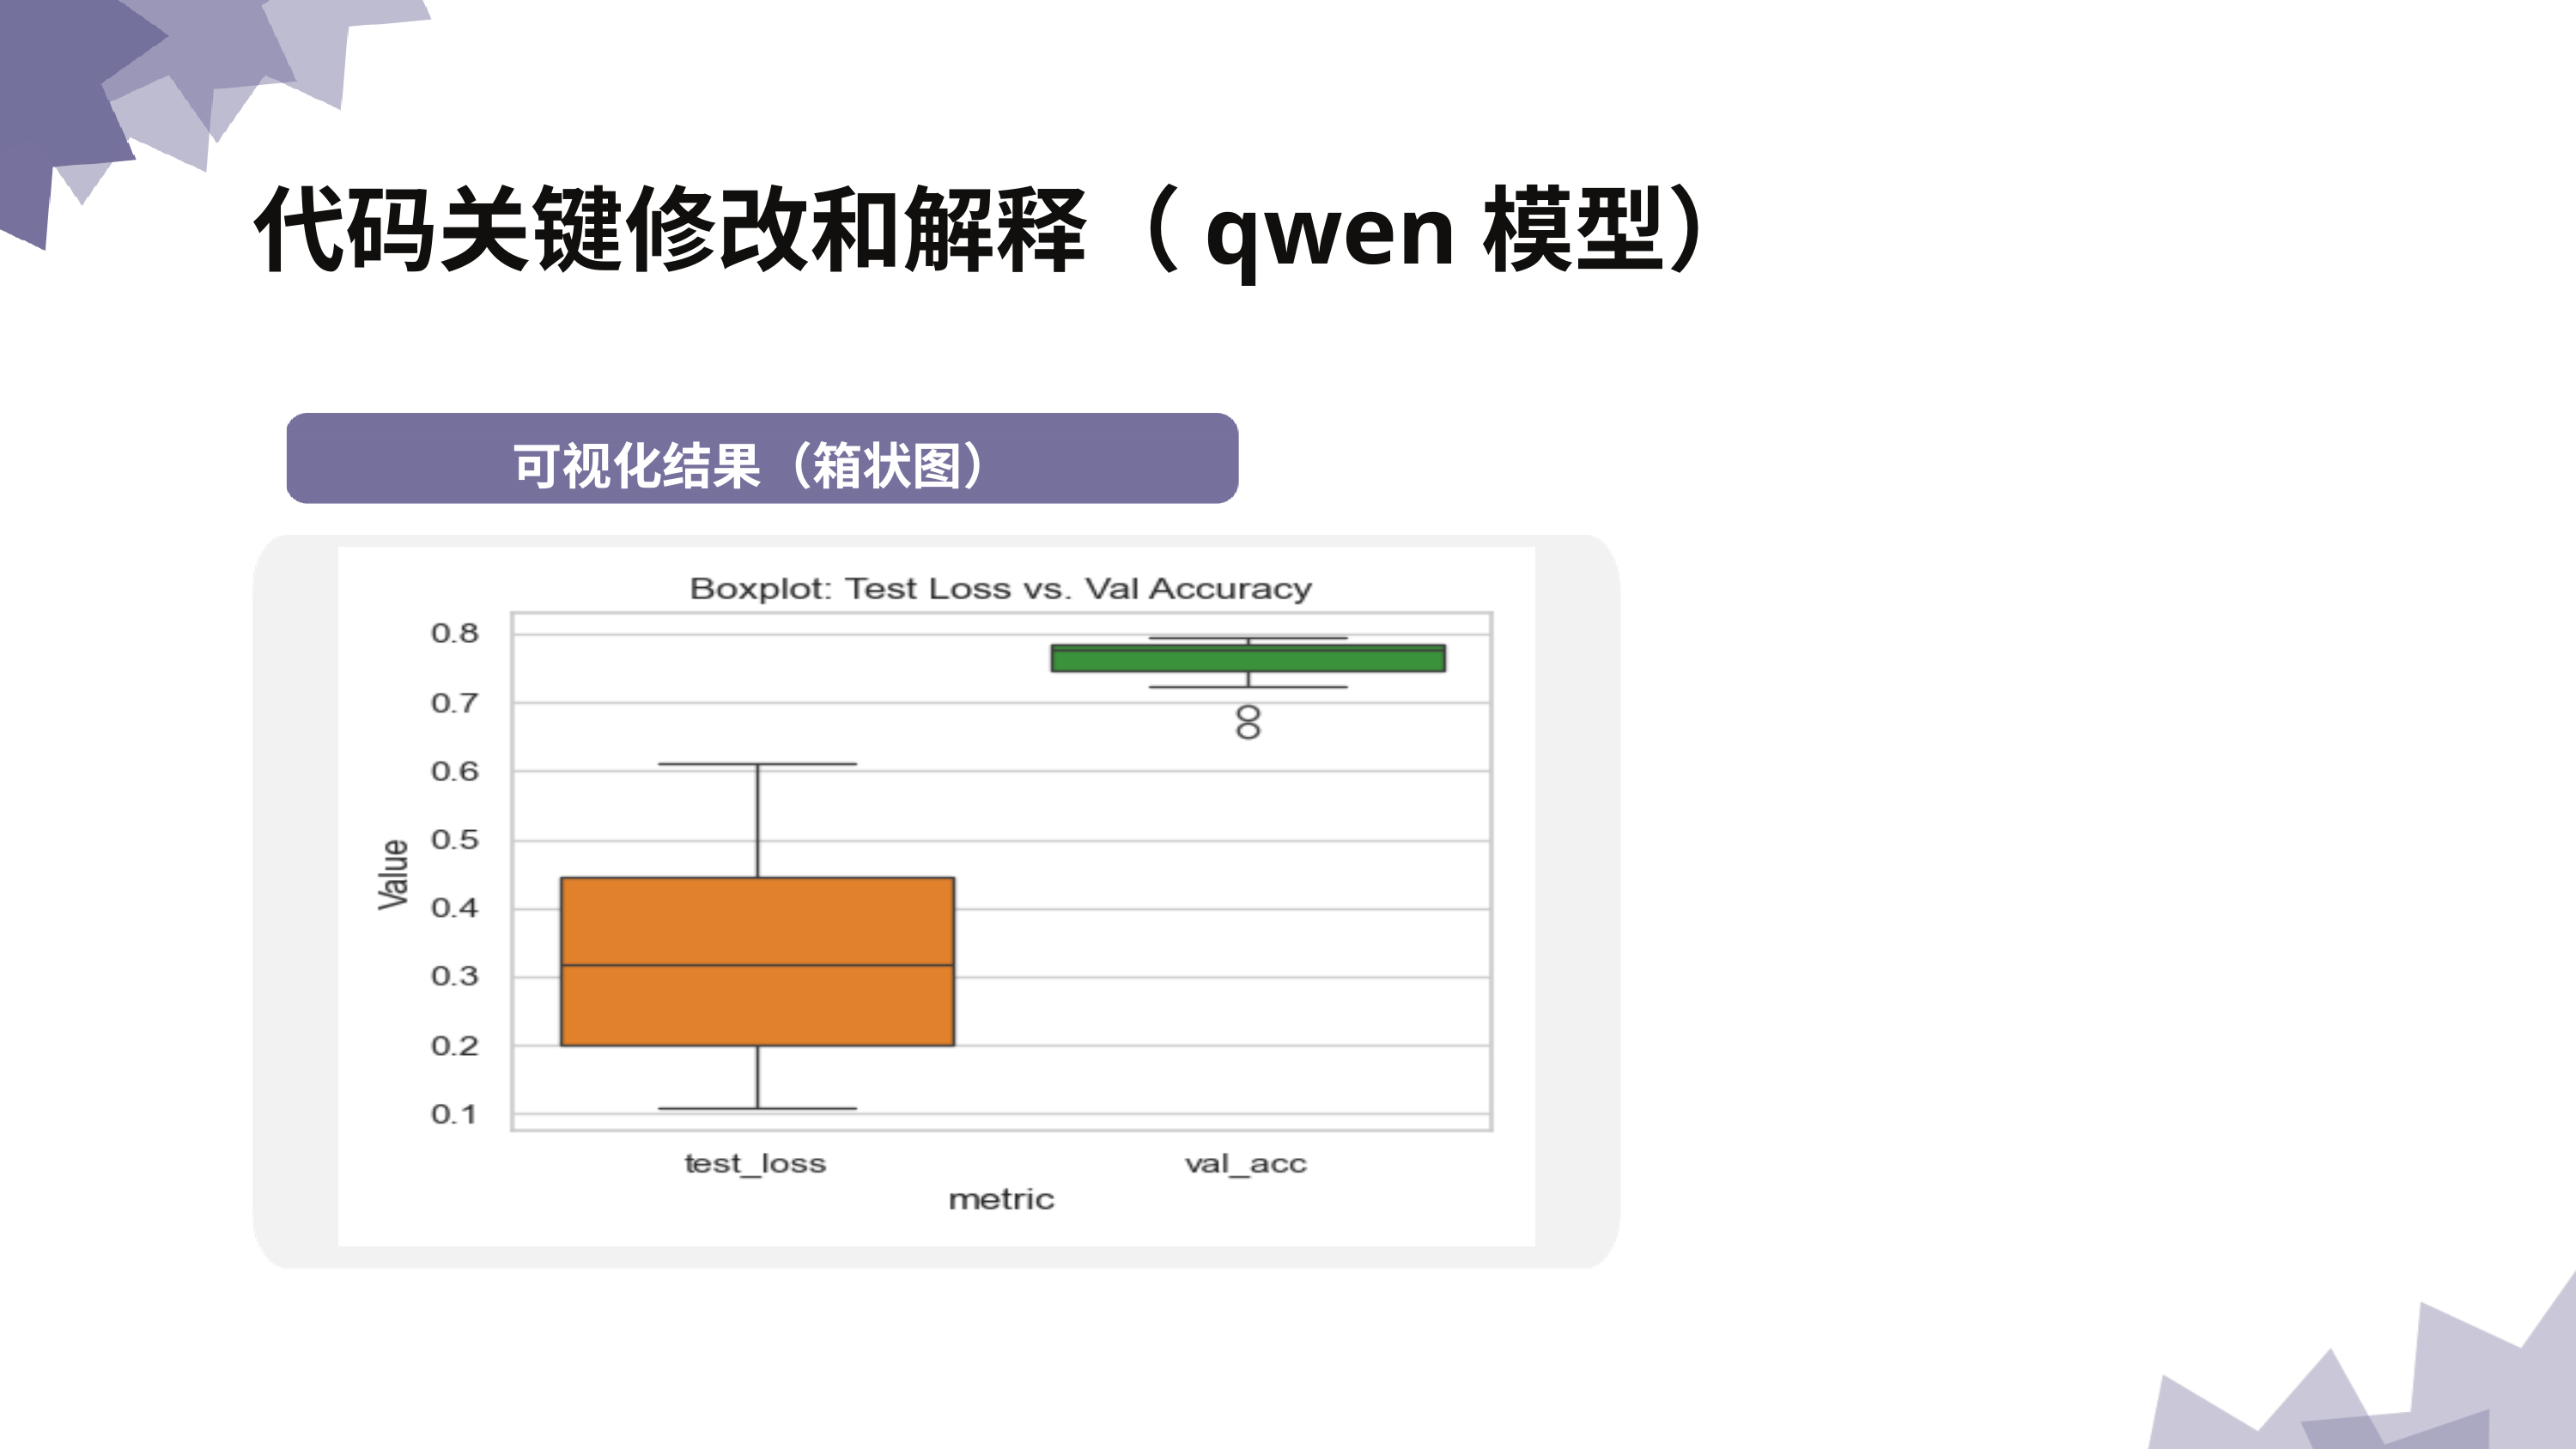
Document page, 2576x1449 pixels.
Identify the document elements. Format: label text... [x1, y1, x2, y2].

text_box [0, 0, 465, 284]
text_box [286, 413, 1239, 416]
text_box 可视化结果（箱状图） [276, 416, 1249, 573]
text_box [252, 535, 1621, 1300]
text_box [1863, 1241, 2576, 1449]
picture [338, 546, 1535, 1247]
text_box 代码关键修改和解释（qwen模型） [252, 171, 1948, 394]
